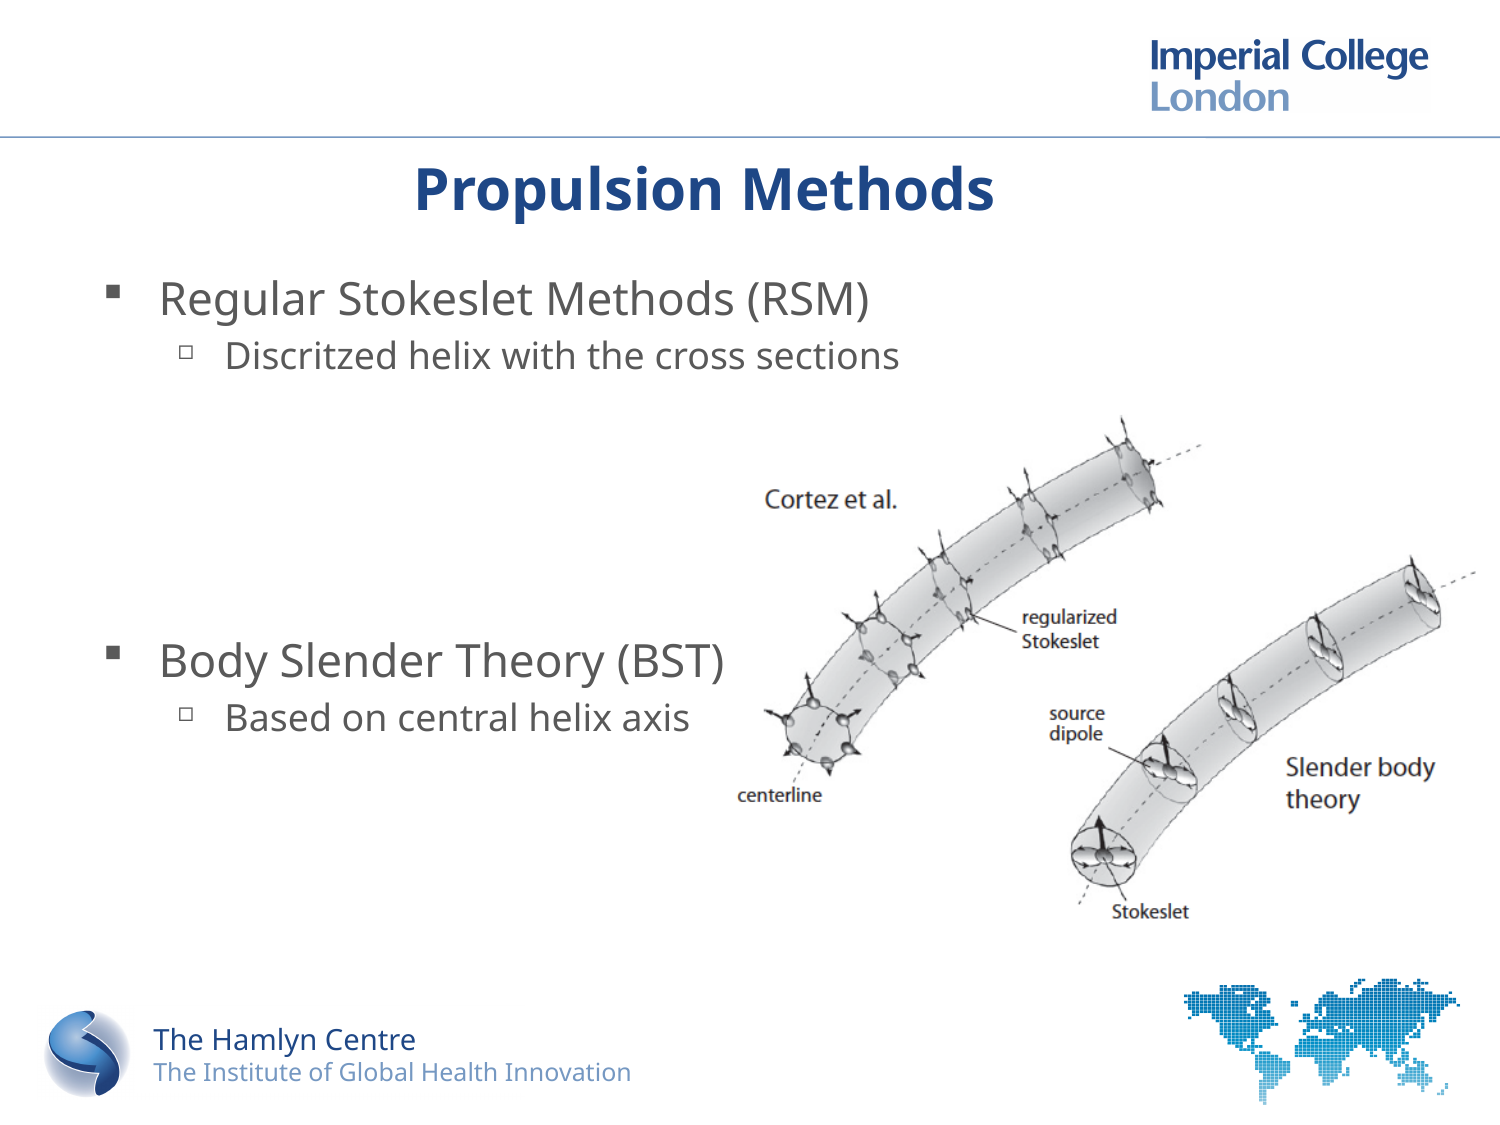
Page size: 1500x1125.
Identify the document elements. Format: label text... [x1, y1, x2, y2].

picture [1149, 37, 1431, 113]
list Regular Stokeslet Methods (RSM) Discritzed helix with the cross sections Body Slender Theory (BST) Based on central helix axis [87, 262, 1388, 976]
picture [1163, 964, 1478, 1107]
picture [37, 1005, 525, 1100]
picture [722, 387, 1500, 926]
title Propulsion Methods [37, 137, 1388, 238]
